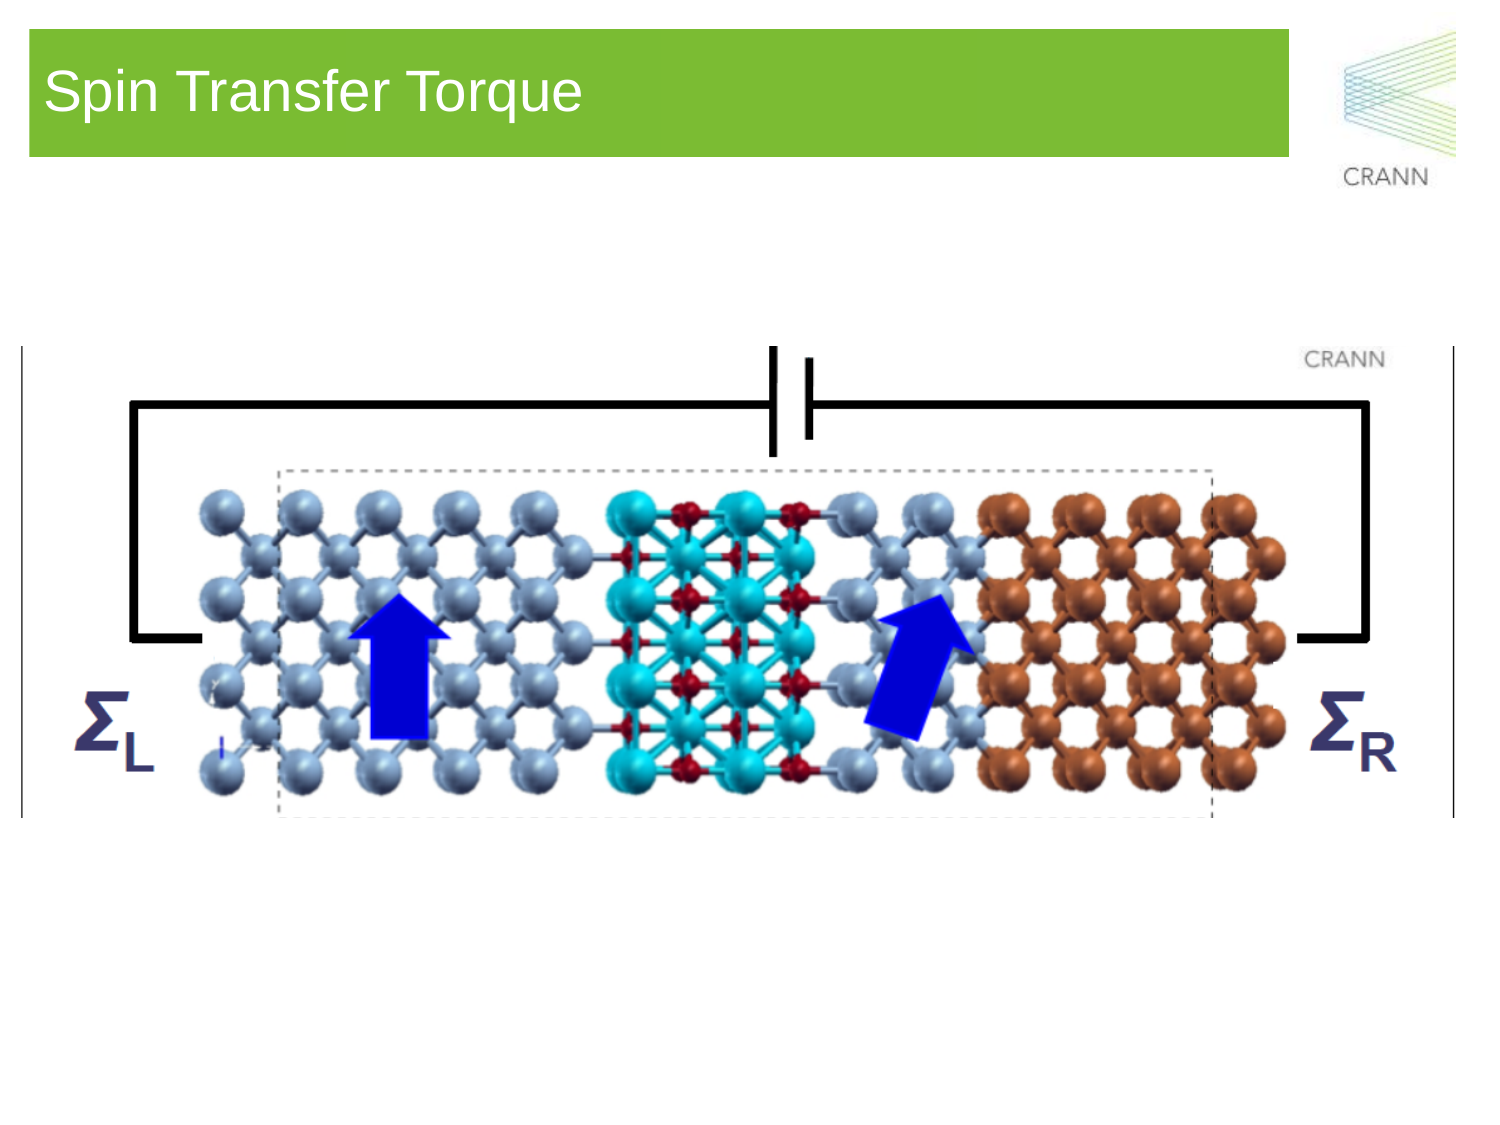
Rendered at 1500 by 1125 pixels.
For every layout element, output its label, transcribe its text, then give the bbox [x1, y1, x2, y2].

picture [1299, 12, 1456, 209]
picture [0, 346, 1500, 819]
text_box [29, 29, 1289, 157]
text_box Spin Transfer Torque [37, 37, 1160, 138]
